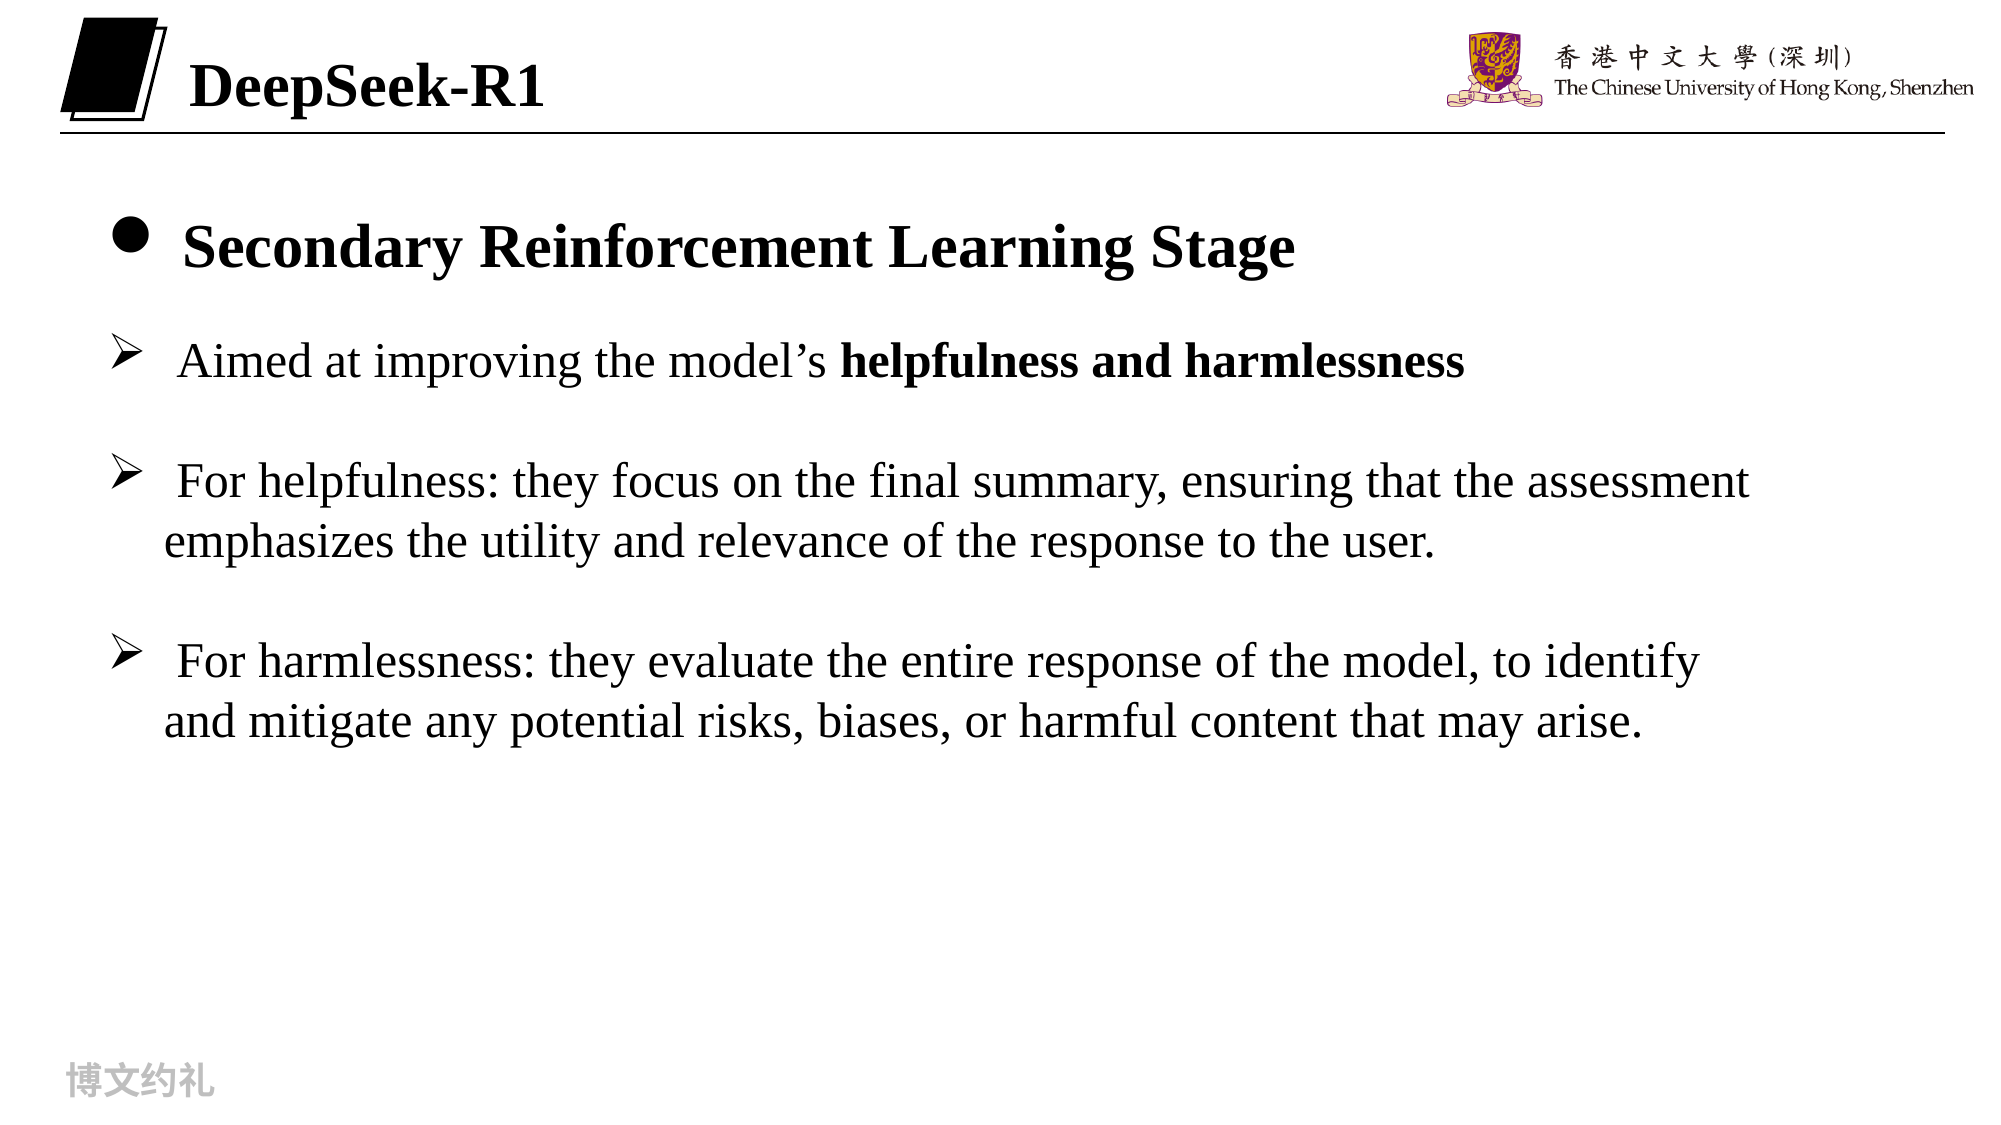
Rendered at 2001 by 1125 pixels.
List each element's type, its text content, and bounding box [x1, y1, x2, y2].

text_box Secondary Reinforcement Learning Stage [92, 197, 1689, 288]
text_box DeepSeek-R1 [174, 36, 809, 126]
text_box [61, 18, 167, 121]
picture [1447, 31, 1974, 107]
text_box Aimed at improving the model’s helpfulness and harmlessness For helpfulness: they focus on the final summary, ensuring that the assessment emphasizes the utility and relevance of the response to the user. For harmlessness: they evaluate the entire response of the model, to identify and mitigate any potential risks, biases, or harmful content that may arise. [92, 320, 1771, 756]
